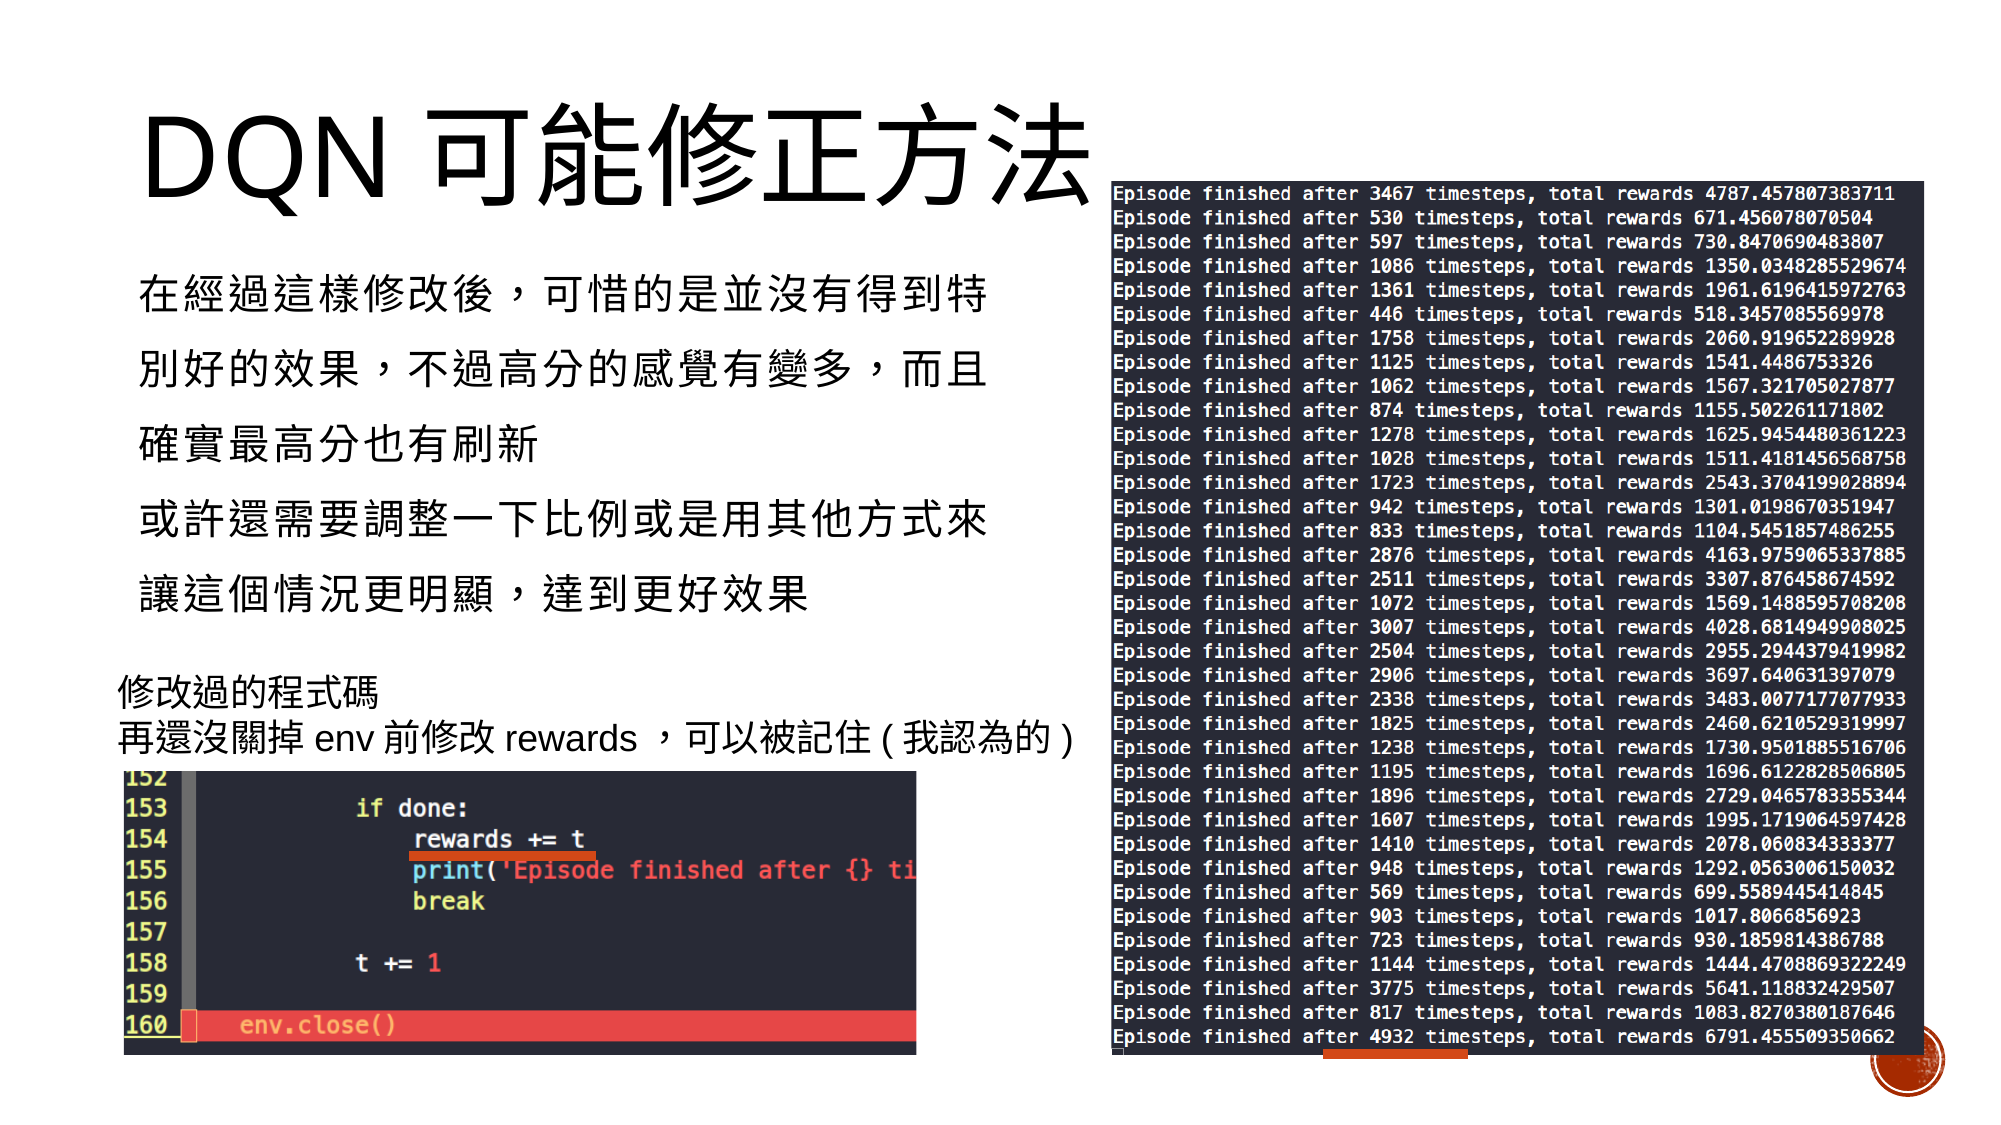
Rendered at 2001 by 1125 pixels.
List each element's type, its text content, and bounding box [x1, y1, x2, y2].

title DQN可能修正方法 [123, 29, 1774, 294]
text_box 修改過的程式碼 再還沒關掉env前修改rewards，可以被記住(我認為的) [103, 661, 1089, 766]
text_box 在經過這樣修改後，可惜的是並沒有得到特別好的效果，不過高分的感覺有變多，而且確實最高分也有刷新 或許還需要調整一下比例或是用其他方式來讓這個情況更明顯，達到更好效果 [123, 235, 1014, 626]
picture [123, 771, 917, 1055]
picture [1111, 181, 1925, 1055]
